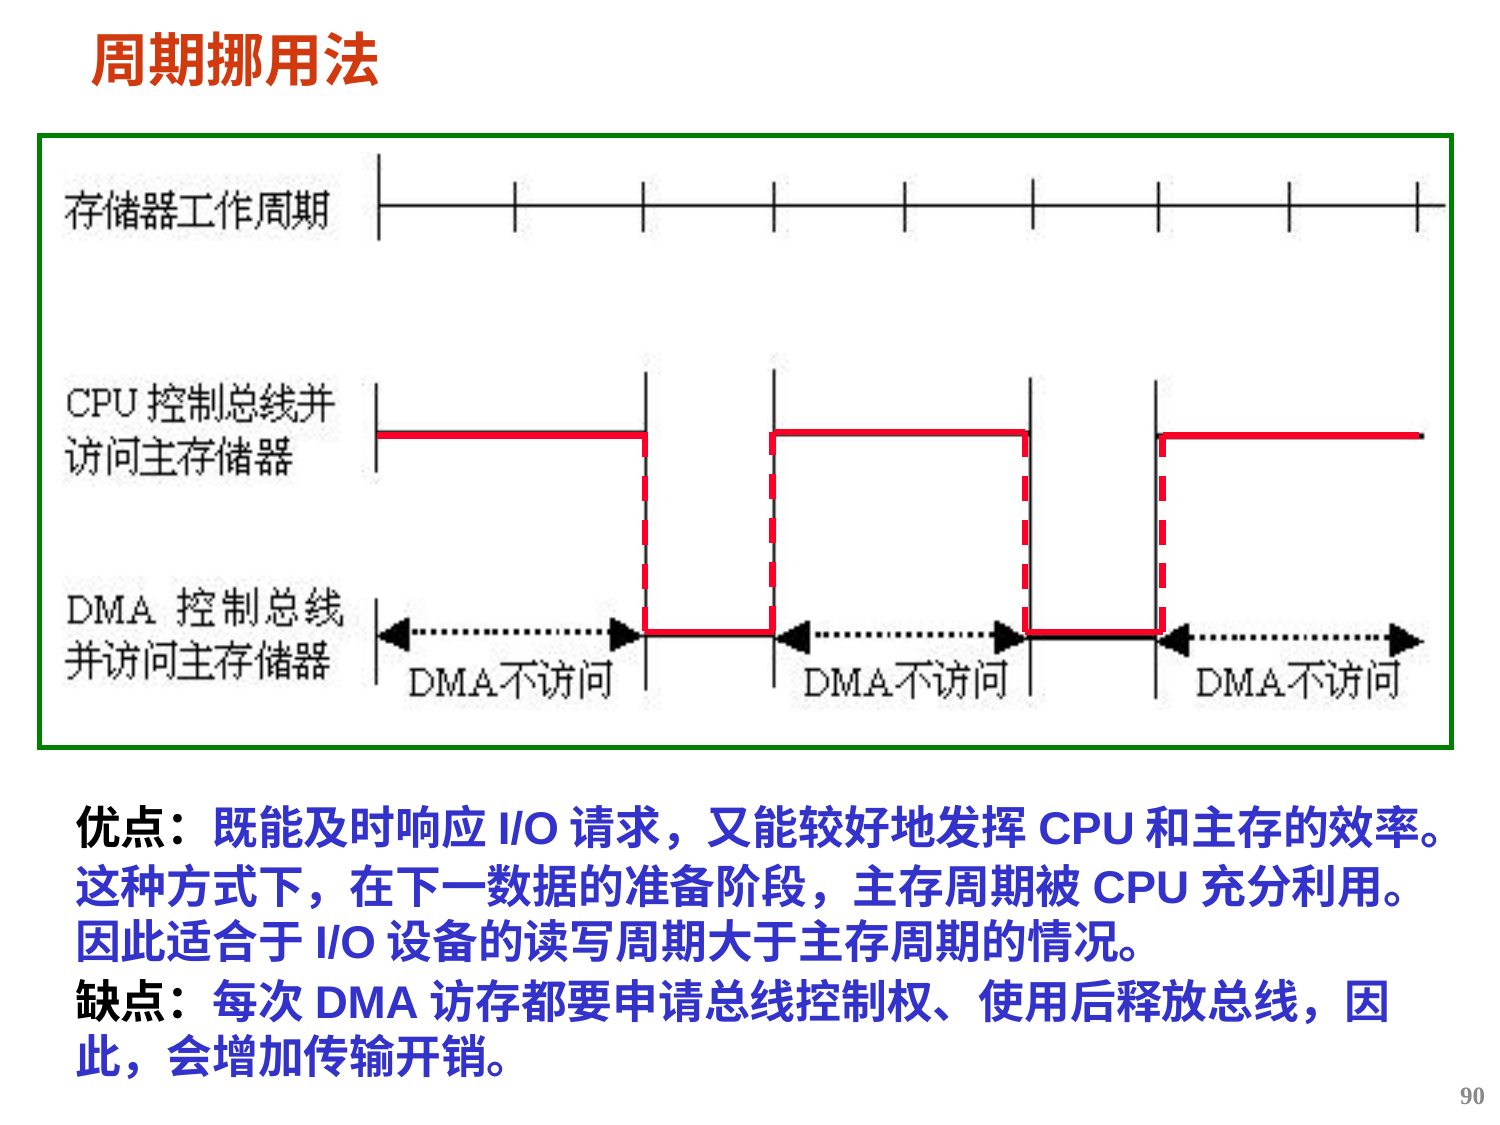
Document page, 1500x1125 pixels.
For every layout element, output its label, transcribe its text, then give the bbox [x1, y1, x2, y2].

slide_number 90 [1162, 1064, 1500, 1125]
text_box [39, 135, 1452, 748]
title 周期挪用法 [79, 28, 1025, 98]
text_box 优点：既能及时响应I/O请求，又能较好地发挥CPU和主存的效率。 这种方式下，在下一数据的准备阶段，主存周期被CPU充分利用。因此适合于I/O设备的读写周期大于主存周期的情况。 缺点：每次DMA访存都要申请总线控制权、使用后释放总线，因此，会增加传输开销。 [60, 790, 1448, 1090]
picture [42, 152, 1449, 739]
